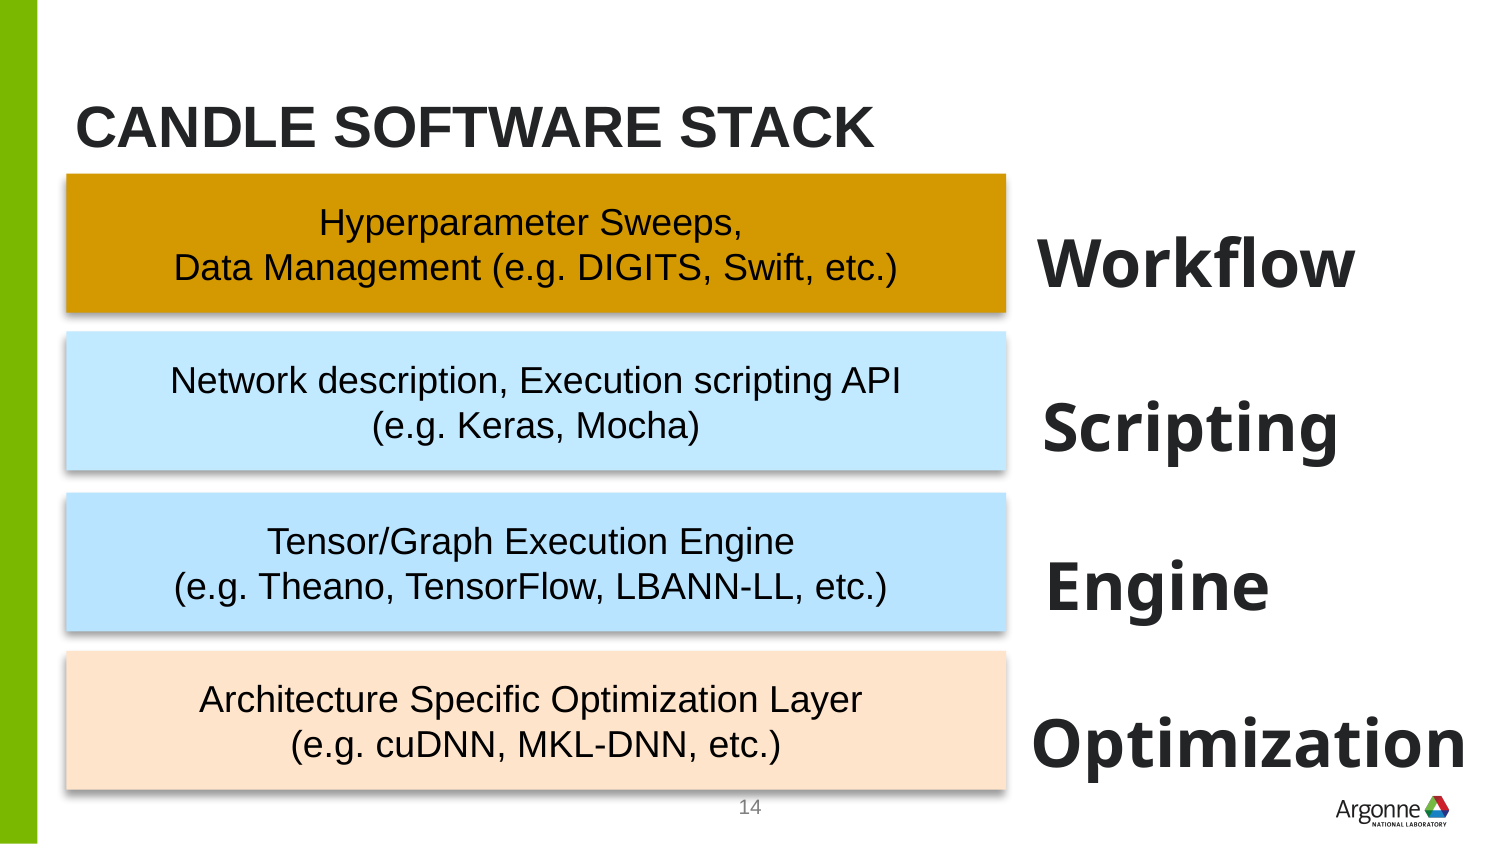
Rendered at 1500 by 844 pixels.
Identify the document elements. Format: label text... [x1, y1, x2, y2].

text_box Architecture Specific Optimization Layer (e.g. cuDNN, MKL-DNN, etc.) [65, 650, 1007, 790]
slide_number 14 [712, 802, 788, 819]
text_box Workflow [1022, 213, 1372, 309]
title CANDLE Software Stack [75, 58, 1449, 161]
text_box Engine [1029, 536, 1287, 631]
text_box Network description, Execution scripting API (e.g. Keras, Mocha) [65, 331, 1007, 471]
text_box Scripting [1027, 377, 1357, 473]
text_box Optimization [1016, 693, 1484, 788]
text_box Hyperparameter Sweeps, Data Management (e.g. DIGITS, Swift, etc.) [65, 173, 1007, 313]
picture [1330, 788, 1458, 834]
text_box Tensor/Graph Execution Engine (e.g. Theano, TensorFlow, LBANN-LL, etc.) [65, 492, 1007, 632]
